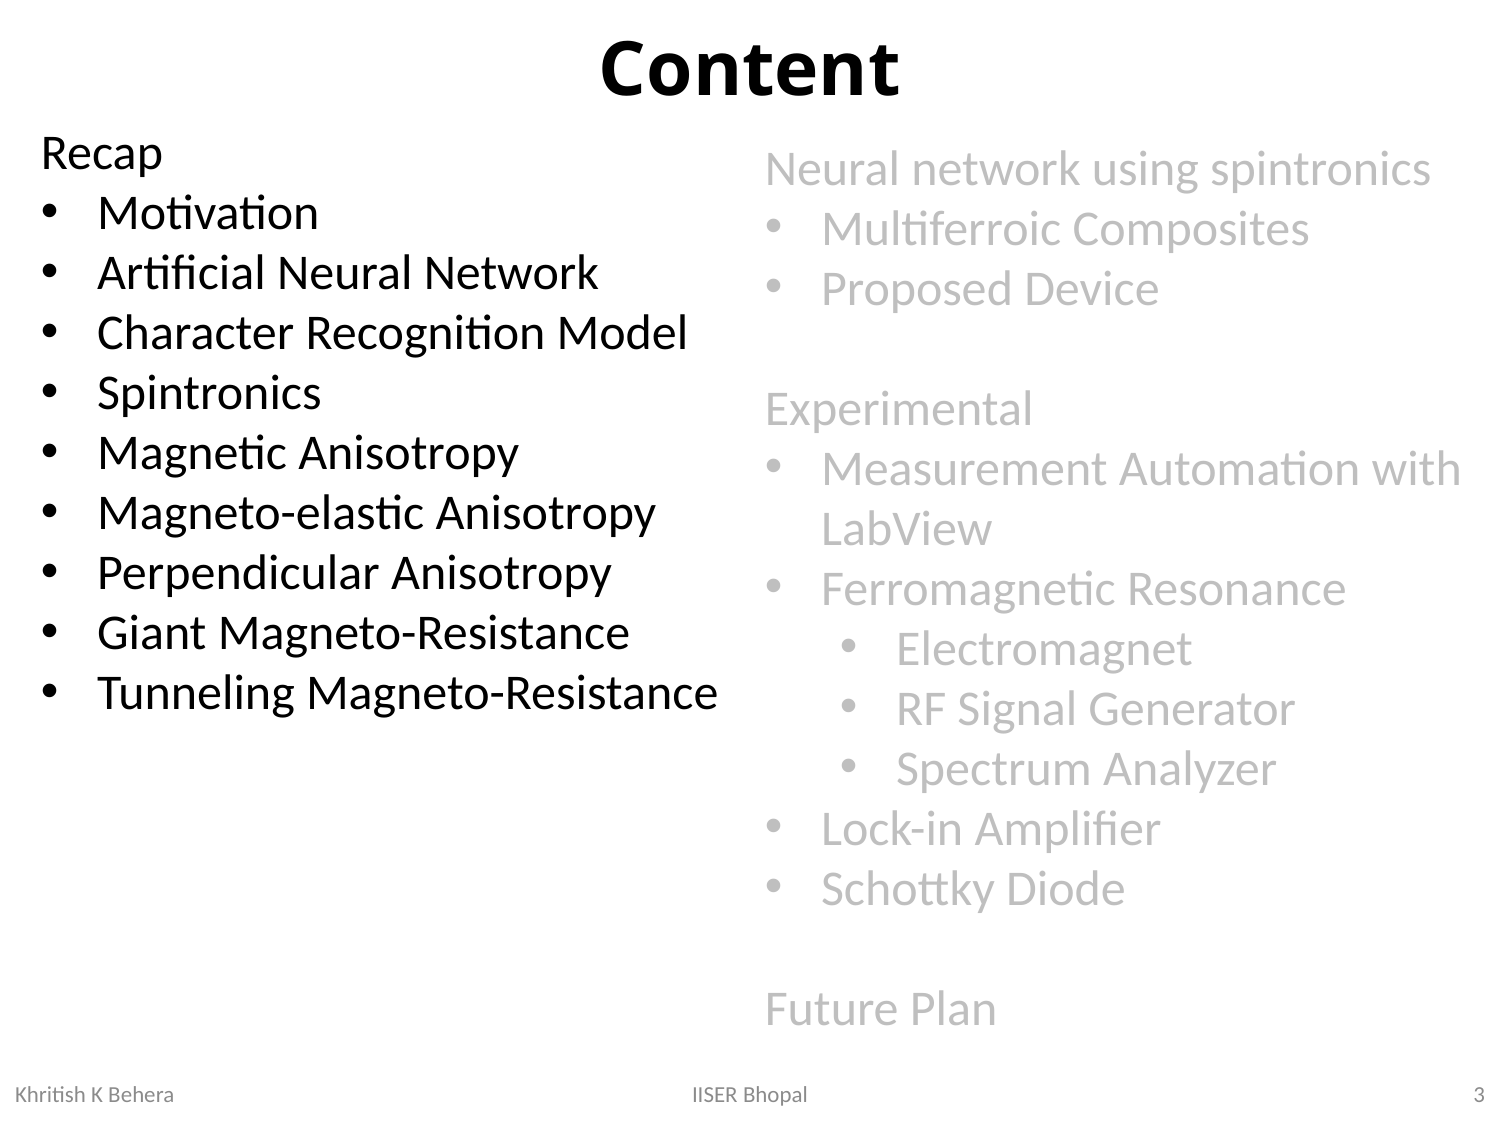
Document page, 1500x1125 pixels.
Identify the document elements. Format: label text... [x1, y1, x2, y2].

footer IISER Bhopal [496, 1063, 1004, 1124]
slide_number 3 [1162, 1063, 1500, 1124]
text_box Neural network using spintronics Multiferroic Composites Proposed Device Experimental Measurement Automation with LabView Ferromagnetic Resonance Electromagnet RF Signal Generator Spectrum Analyzer Lock-in Amplifier Schottky Diode Future Plan [749, 127, 1500, 1043]
slide_number Khritish K Behera [0, 1063, 338, 1124]
title Content [0, 0, 1500, 143]
text_box Recap Motivation Artificial Neural Network Character Recognition Model Spintronics Magnetic Anisotropy Magneto-elastic Anisotropy Perpendicular Anisotropy Giant Magneto-Resistance Tunneling Magneto-Resistance [25, 112, 738, 788]
